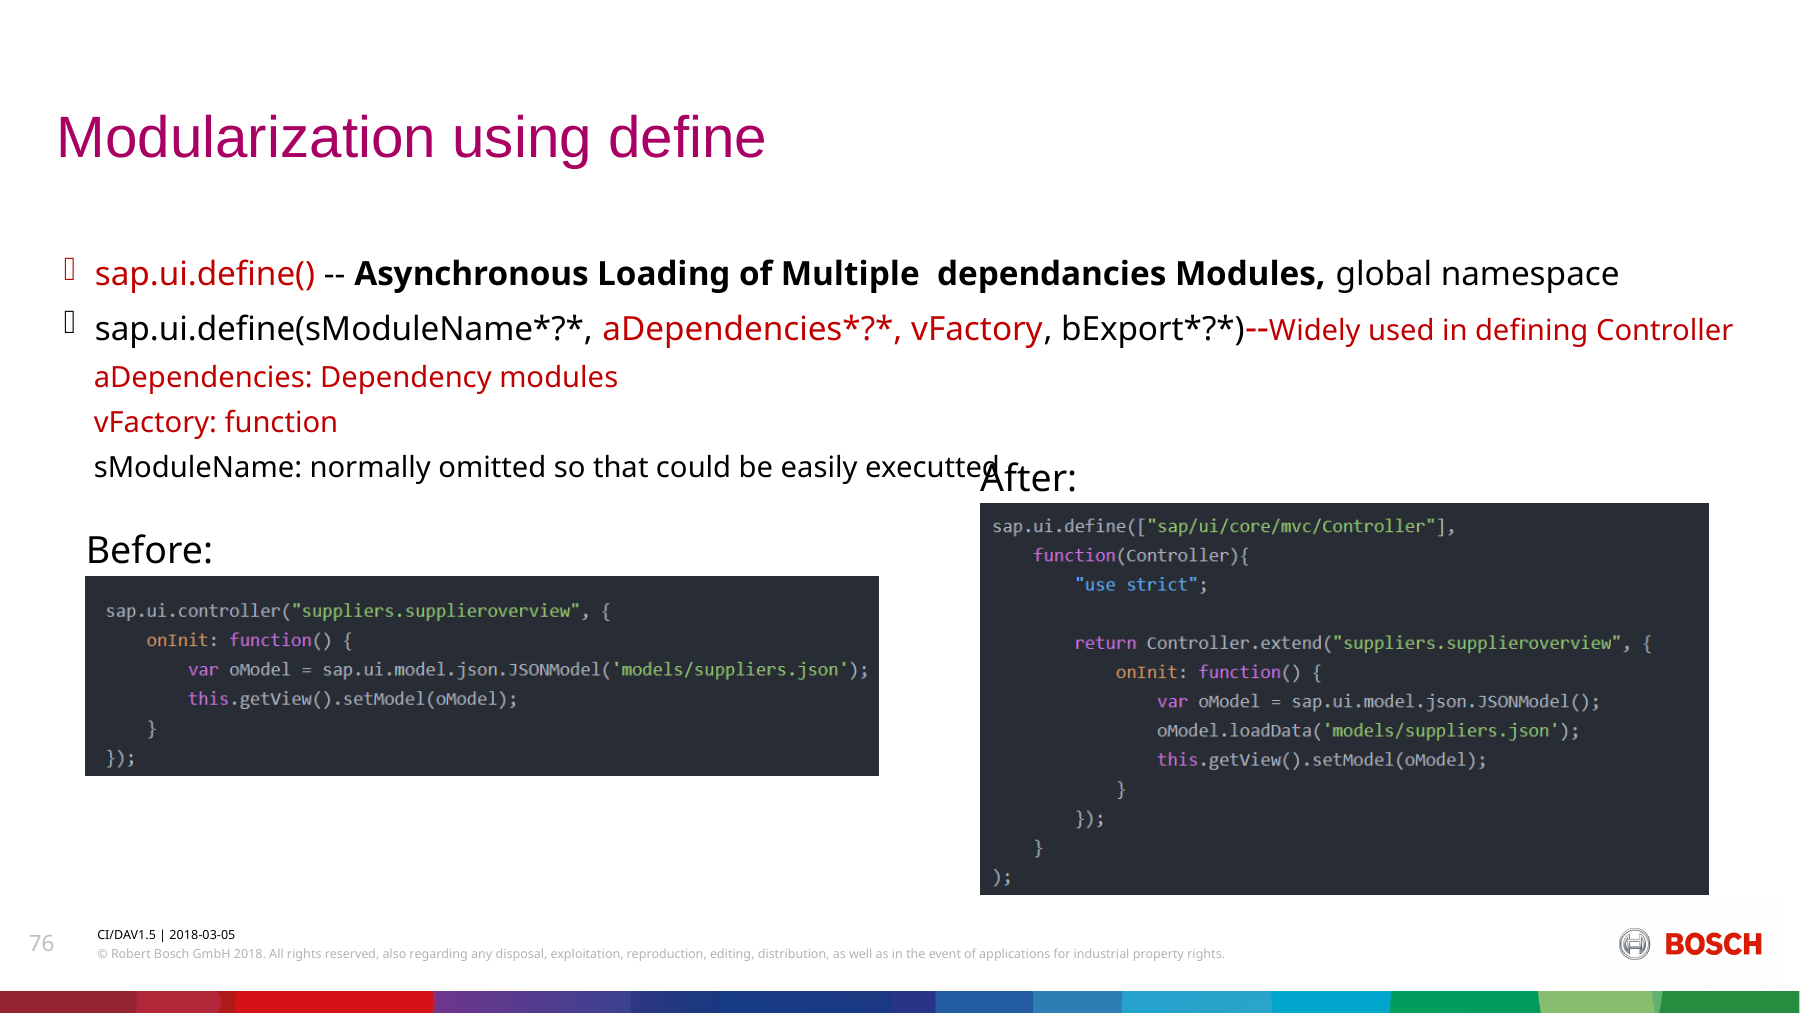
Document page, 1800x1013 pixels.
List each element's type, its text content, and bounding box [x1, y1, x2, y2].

picture [85, 576, 879, 776]
text_box Before: [85, 523, 252, 576]
picture [1390, 991, 1800, 1013]
text_box After: [980, 450, 1147, 503]
title Modularization using define [56, 106, 1406, 171]
list sap.ui.define() -- Asynchronous Loading of Multiple dependancies Modules, global namespace sap.ui.define(sModuleName*?*, aDependencies*?*, vFactory, bExport*?*)--Widely used in defining Controller aDependencies: Dependency modules vFactory: function sModuleName: normally omitted so that could be easily executted [63, 249, 1736, 898]
picture [0, 991, 1272, 1013]
picture [980, 503, 1709, 895]
